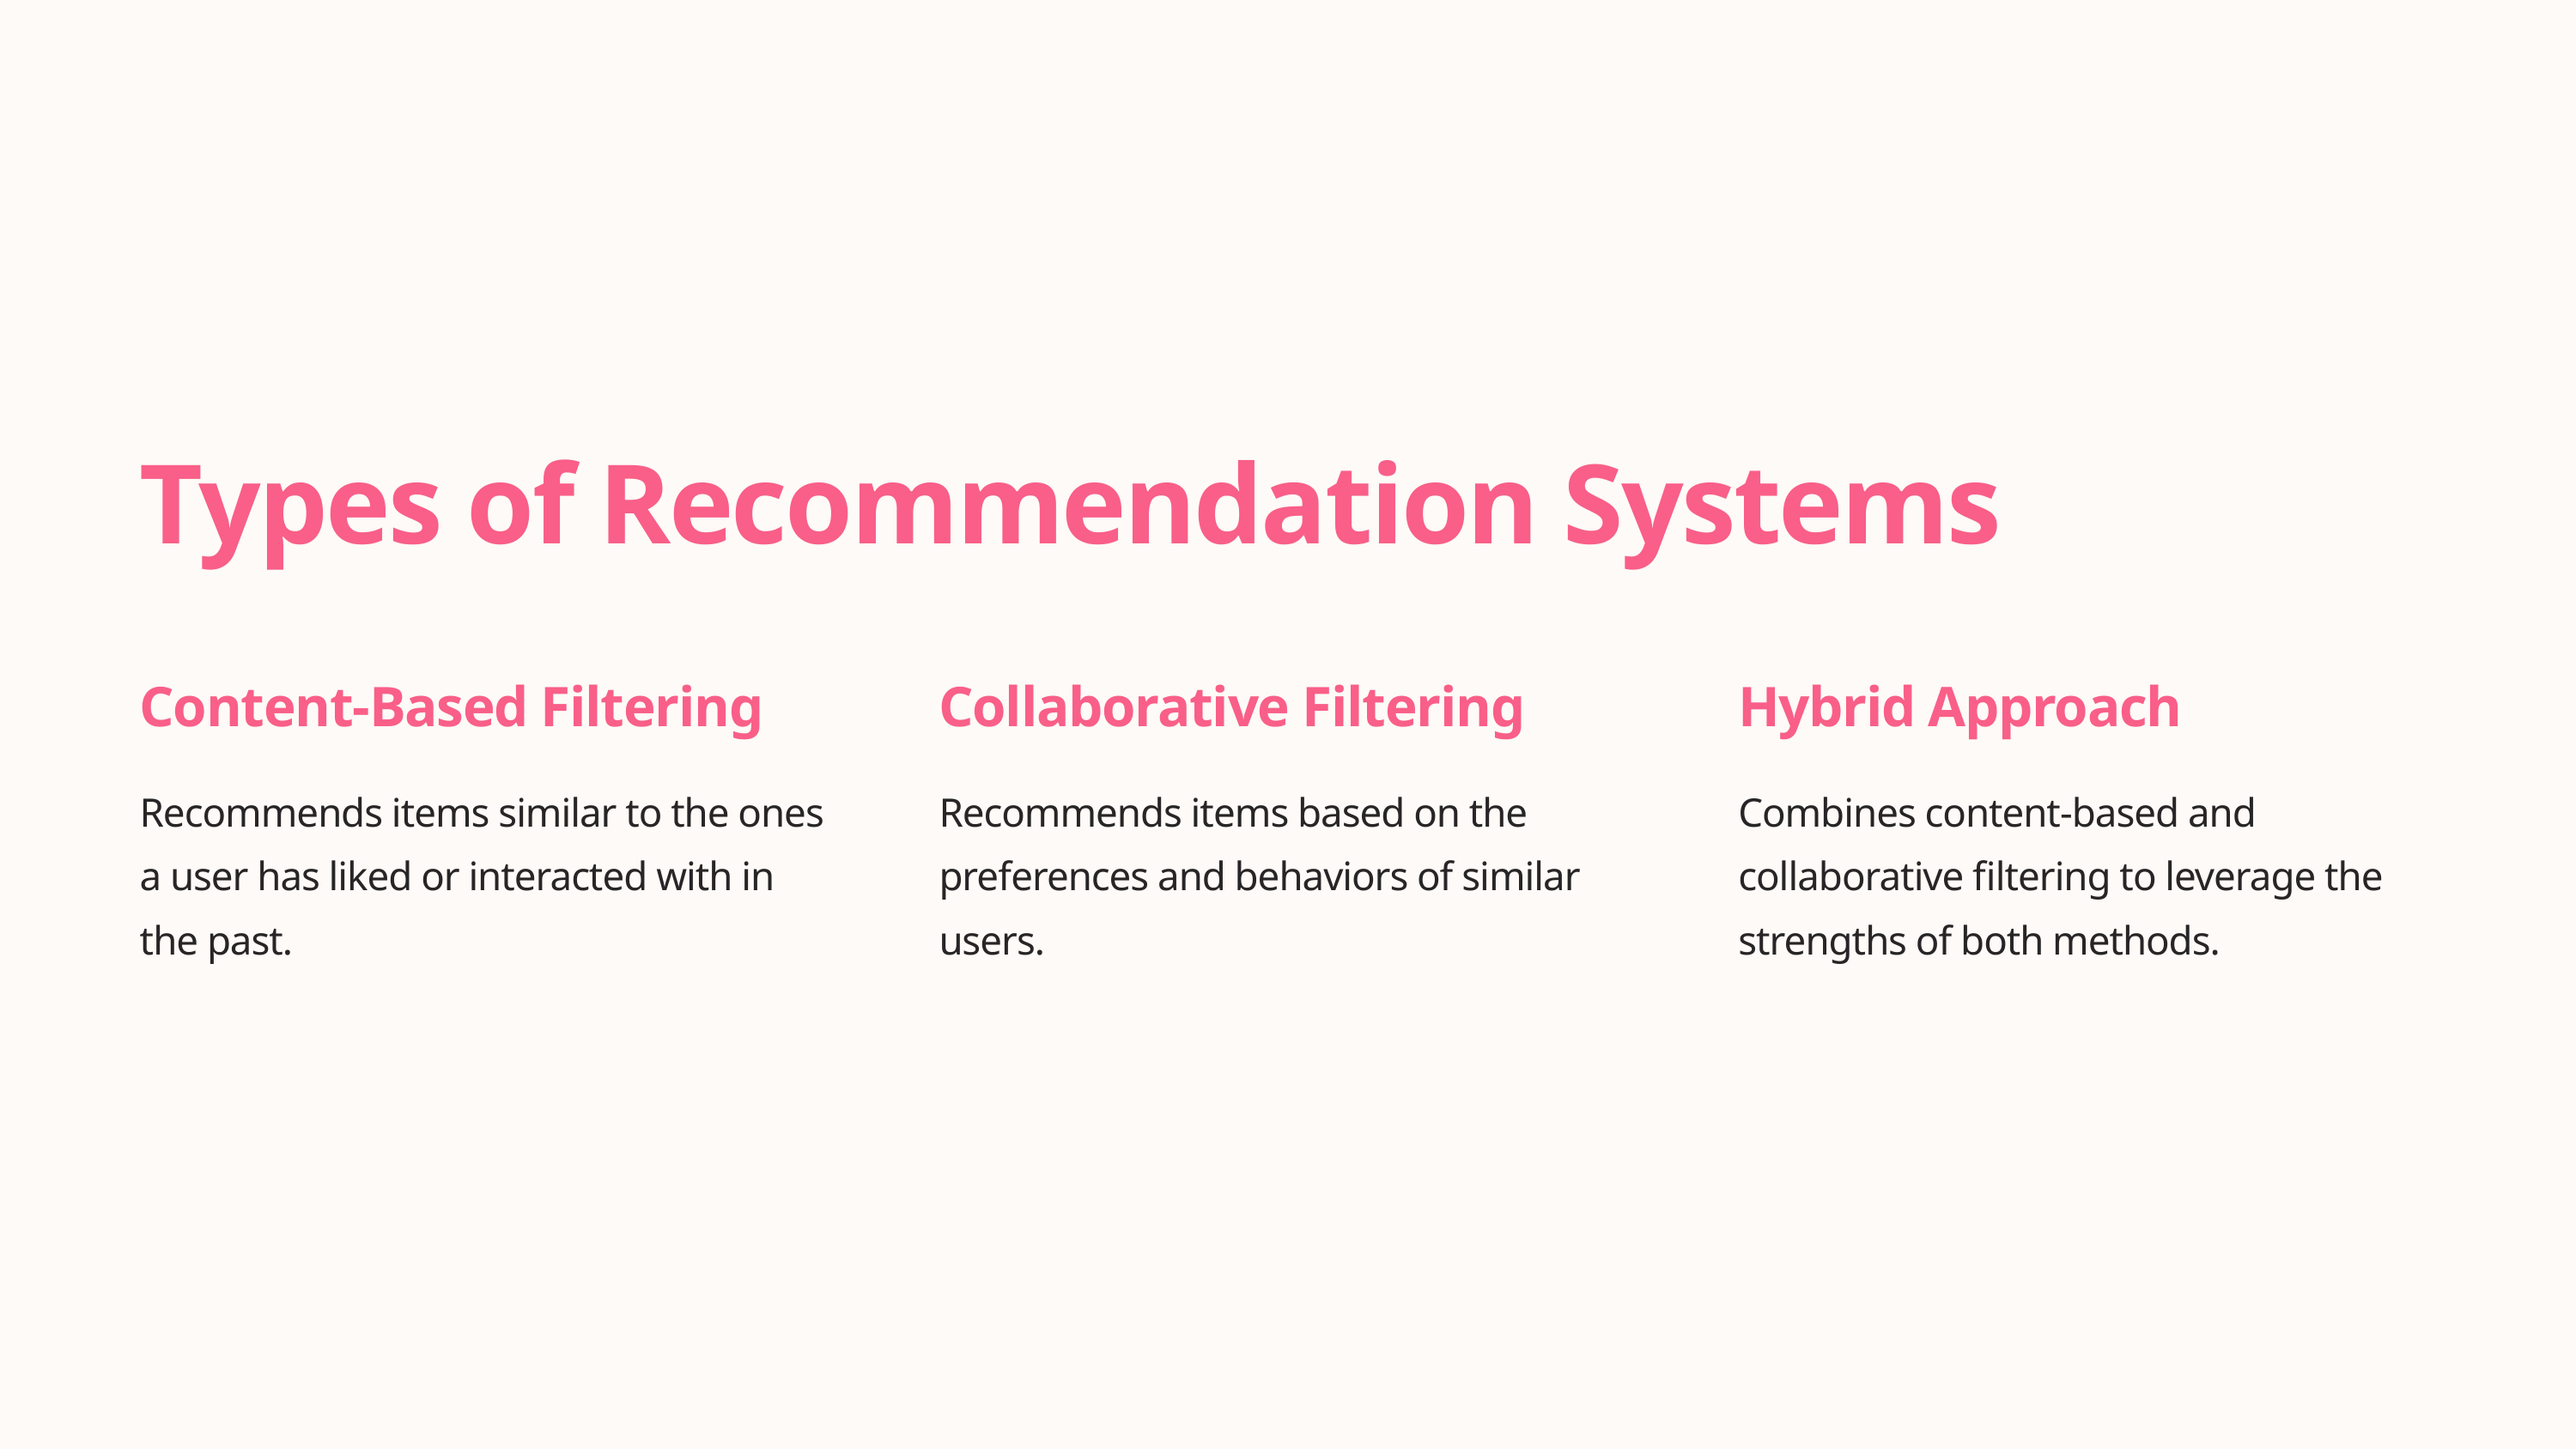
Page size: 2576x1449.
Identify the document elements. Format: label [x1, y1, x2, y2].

text_box [0, 0, 2576, 1449]
